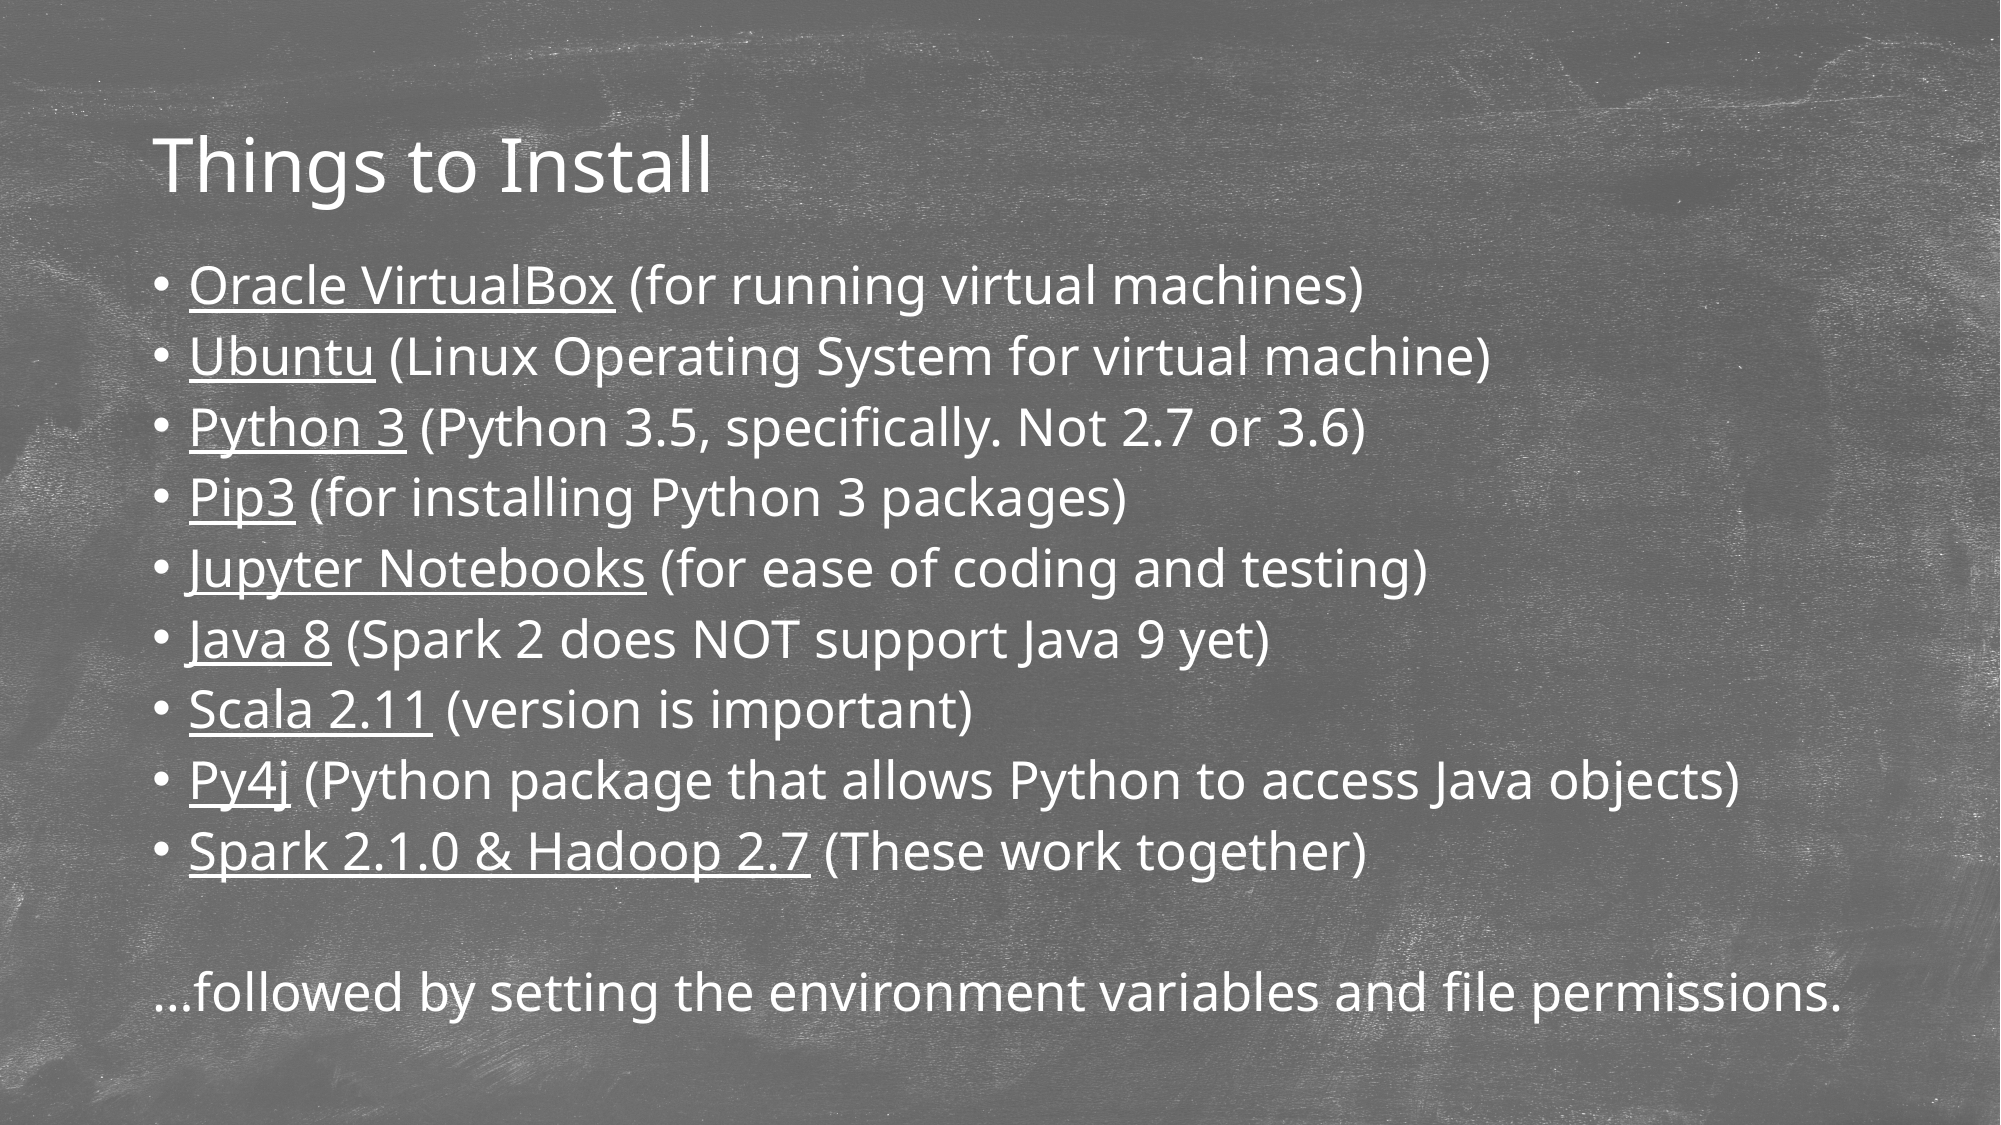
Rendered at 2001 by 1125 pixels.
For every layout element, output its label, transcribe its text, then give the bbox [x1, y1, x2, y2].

title Things to Install [137, 59, 1863, 256]
list Oracle VirtualBox (for running virtual machines) Ubuntu (Linux Operating System for virtual machine) Python 3 (Python 3.5, specifically. Not 2.7 or 3.6) Pip3 (for installing Python 3 packages) Jupyter Notebooks (for ease of coding and testing) Java 8 (Spark 2 does NOT support Java 9 yet) Scala 2.11 (version is important) Py4j (Python package that allows Python to access Java objects) Spark 2.1.0 & Hadoop 2.7 (These work together) …followed by setting the environment variables and file permissions. [137, 256, 1863, 1080]
